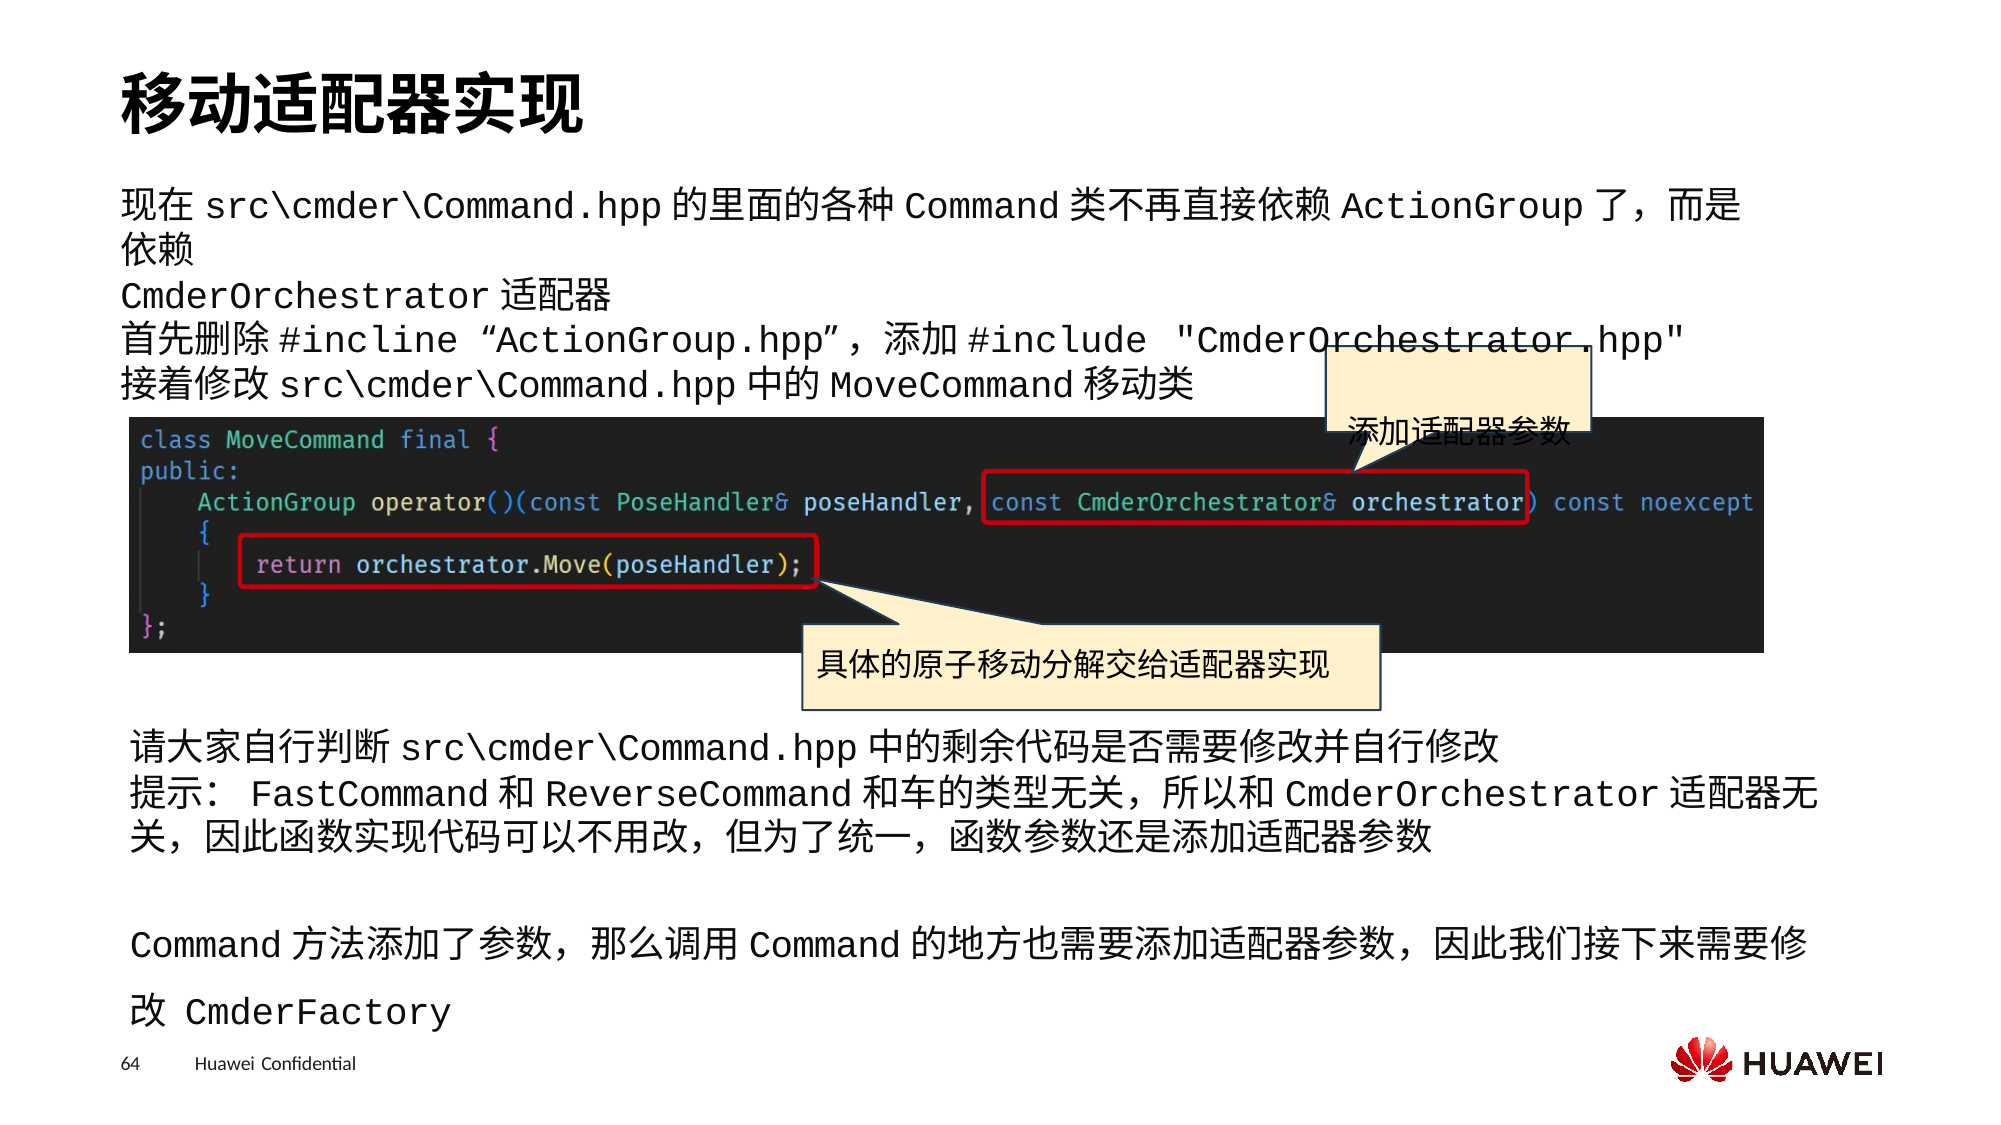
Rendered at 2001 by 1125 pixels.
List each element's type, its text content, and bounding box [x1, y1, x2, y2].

text_box 具体的原子移动分解交给适配器实现 请大家自行判断src\cmder\Command.hpp中的剩余代码是否需要修改并自行修改 提示：FastCommand和ReverseCommand和车的类型无关，所以和CmderOrchestrator适配器无关，因此函数实现代码可以不用改，但为了统一，函数参数还是添加适配器参数 Command方法添加了参数，那么调用Command的地方也需要添加适配器参数，因此我们接下来需要修改 CmderFactory [127, 641, 1892, 1032]
footer Huawei Confidential [192, 1053, 369, 1125]
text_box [129, 344, 1765, 712]
slide_number 64 [114, 1053, 151, 1125]
title 移动适配器实现 [118, 58, 593, 178]
text_box 现在src\cmder\Command.hpp的里面的各种Command类不再直接依赖ActionGroup了，而是依赖 CmderOrchestrator适配器 首先删除#incline “ActionGroup.hpp”，添加#include "CmderOrchestrator.hpp" 接着修改src\cmder\Command.hpp中的MoveCommand移动类 添加适配器参数 [118, 178, 1778, 450]
picture [1671, 1037, 1882, 1082]
